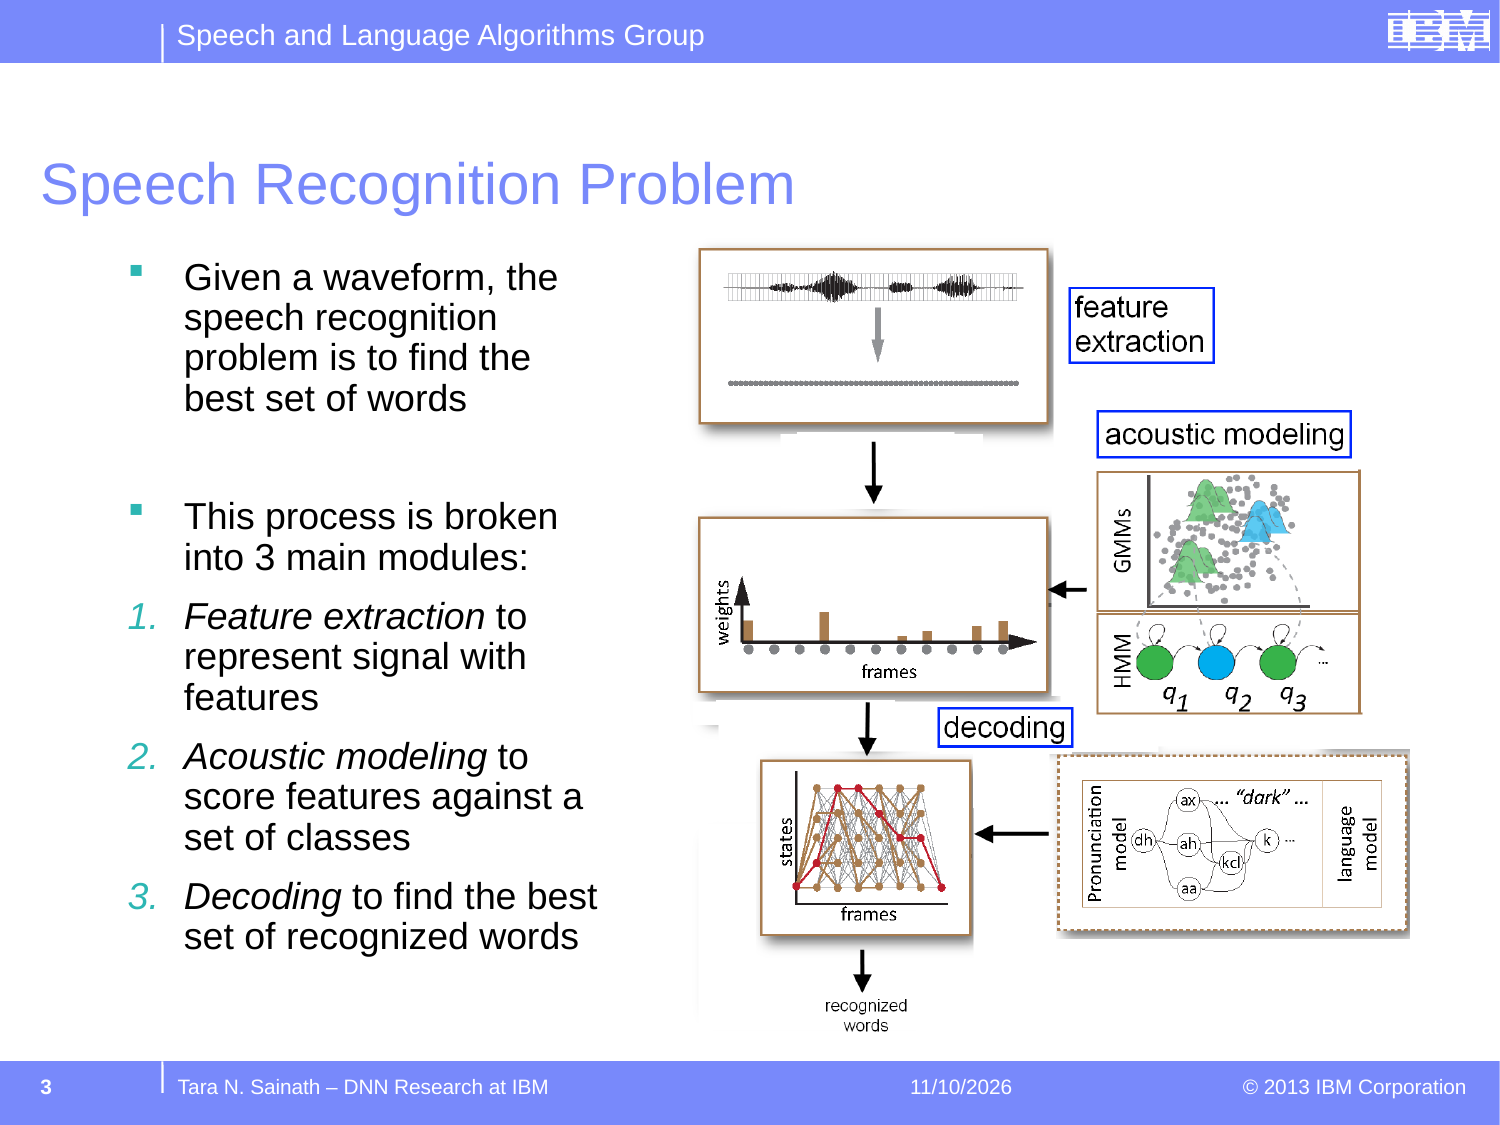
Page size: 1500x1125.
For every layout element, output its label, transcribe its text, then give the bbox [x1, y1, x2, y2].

slide_number 3 [25, 1066, 191, 1119]
picture [687, 237, 1419, 1038]
list Given a waveform, the speech recognition problem is to find the best set of words This process is broken into 3 main modules: Feature extraction to represent signal with features Acoustic modeling to score features against a set of classes Decoding to find the best set of recognized words [112, 249, 625, 1000]
title Speech Recognition Problem [25, 142, 1378, 225]
footer Tara N. Sainath – DNN Research at IBM [162, 1066, 850, 1107]
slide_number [895, 1066, 1215, 1107]
